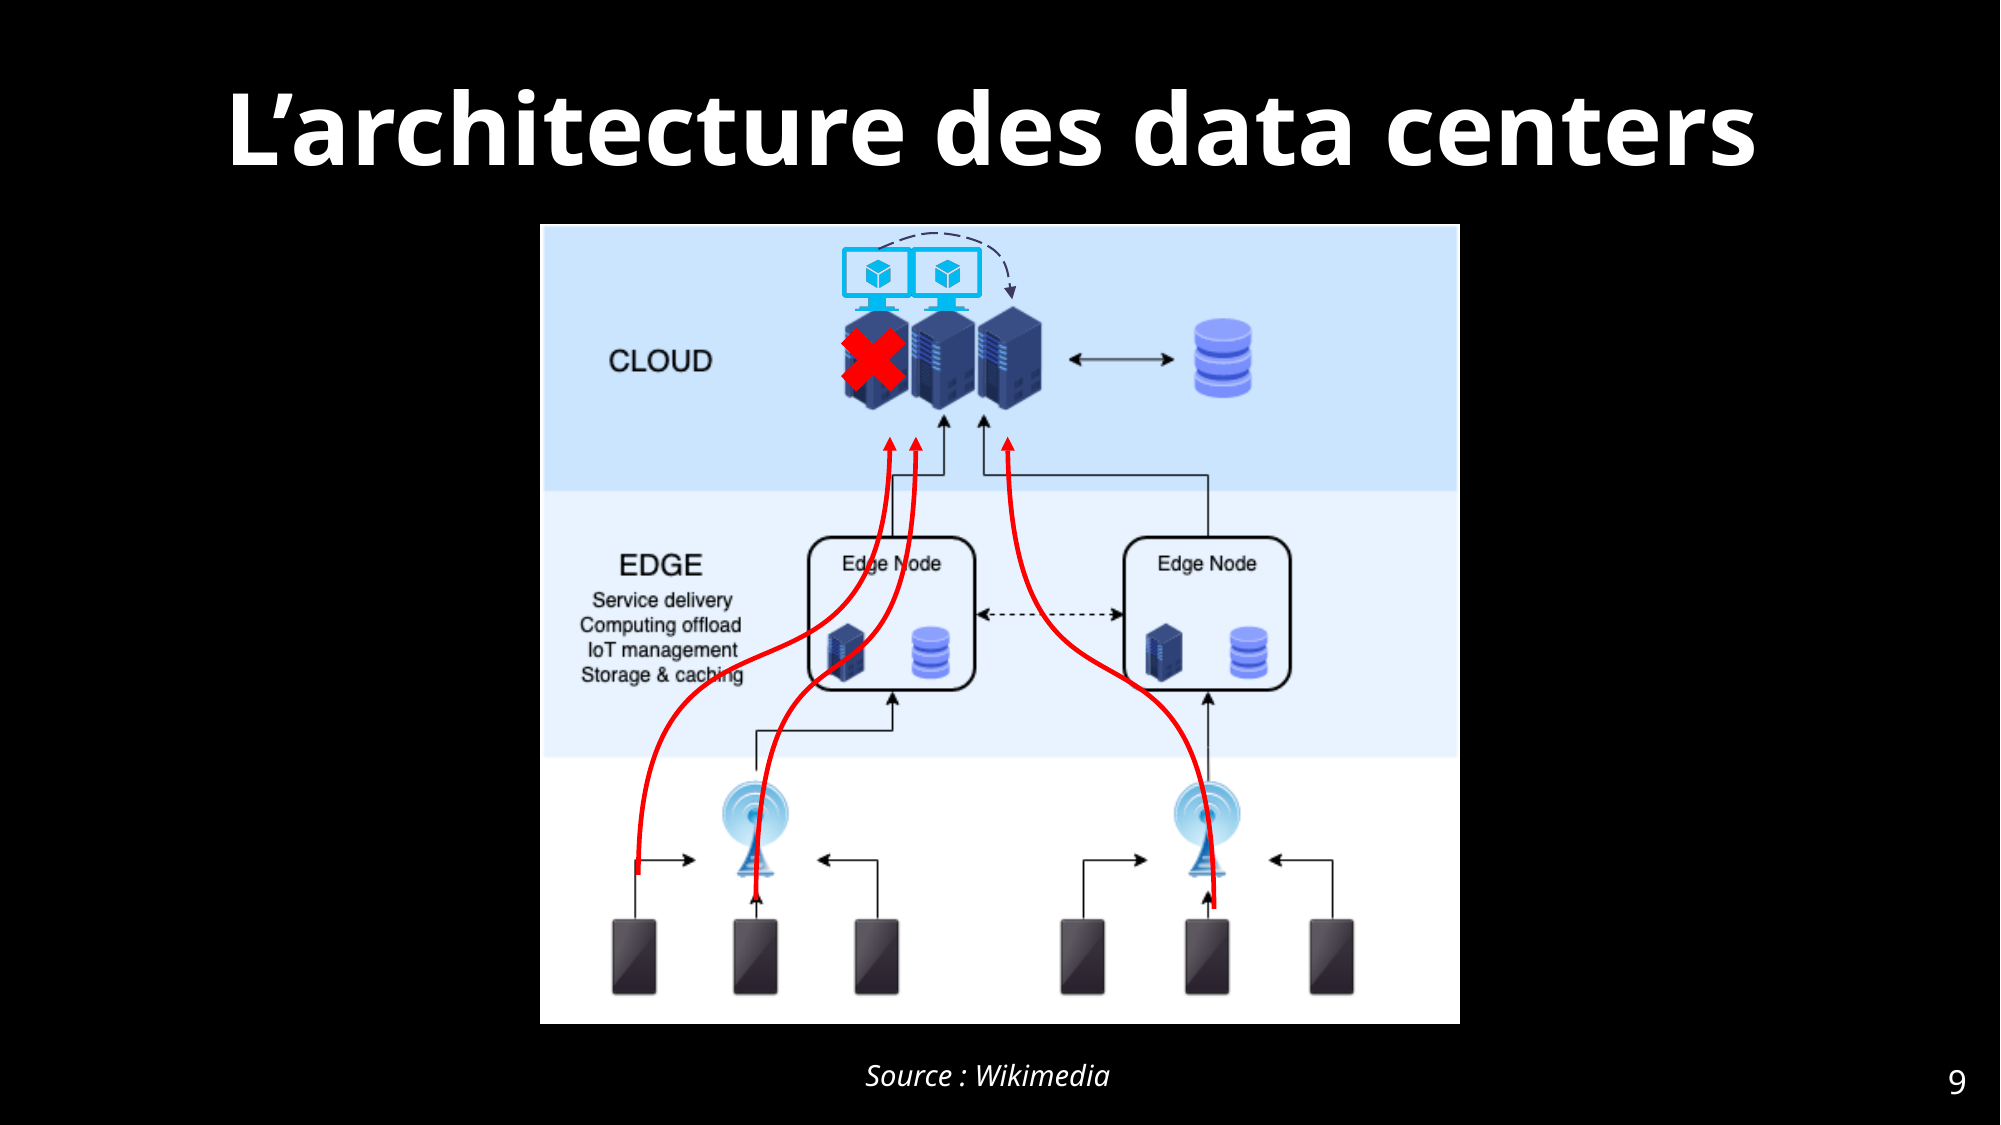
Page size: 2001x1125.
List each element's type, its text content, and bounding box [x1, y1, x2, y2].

picture [540, 224, 1460, 1024]
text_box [604, 588, 874, 749]
title L’architecture des data centers [50, 26, 1935, 195]
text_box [874, 569, 1347, 776]
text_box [544, 529, 984, 782]
slide_number 9 [1911, 1054, 1982, 1114]
text_box Source : Wikimedia [478, 1043, 1461, 1125]
